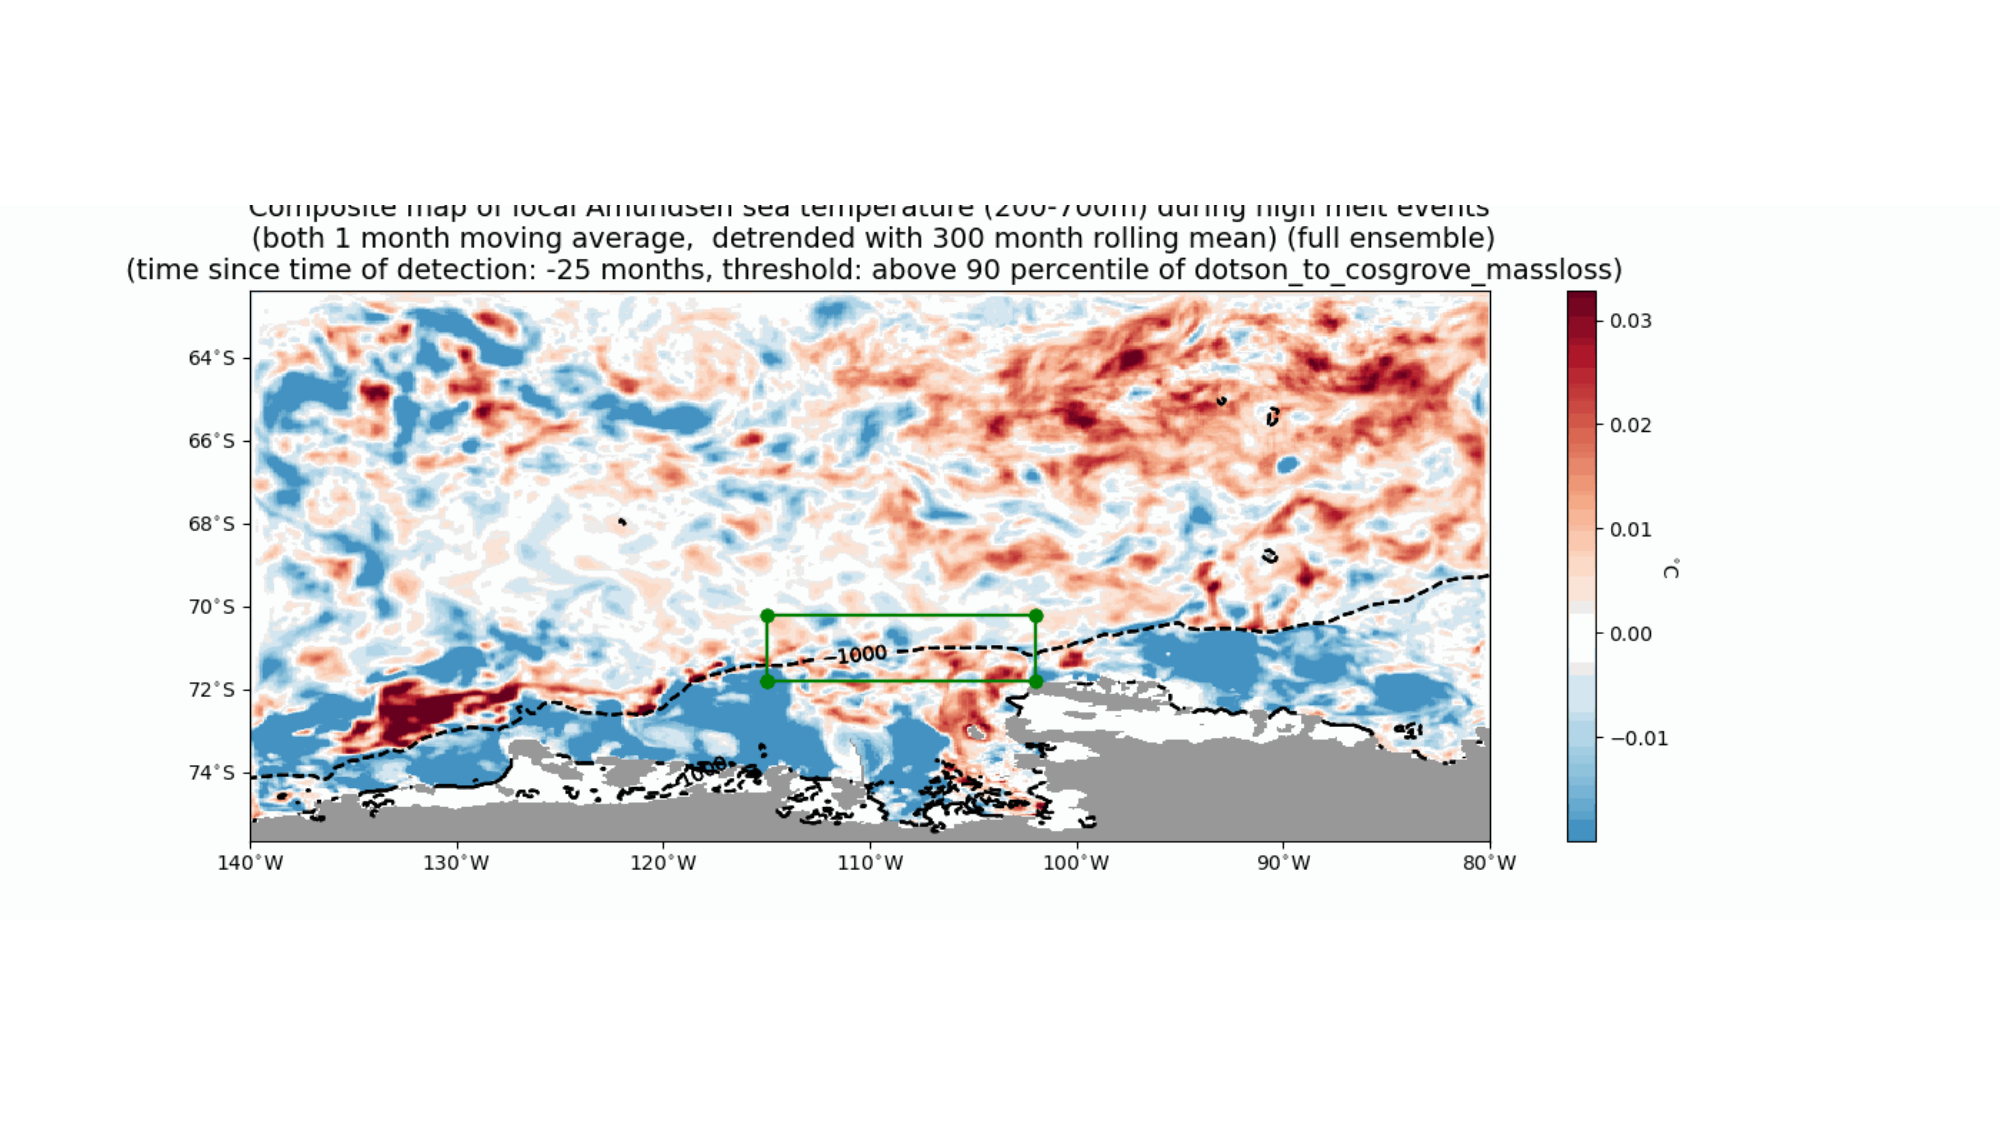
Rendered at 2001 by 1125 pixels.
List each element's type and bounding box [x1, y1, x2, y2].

picture [0, 205, 2000, 920]
